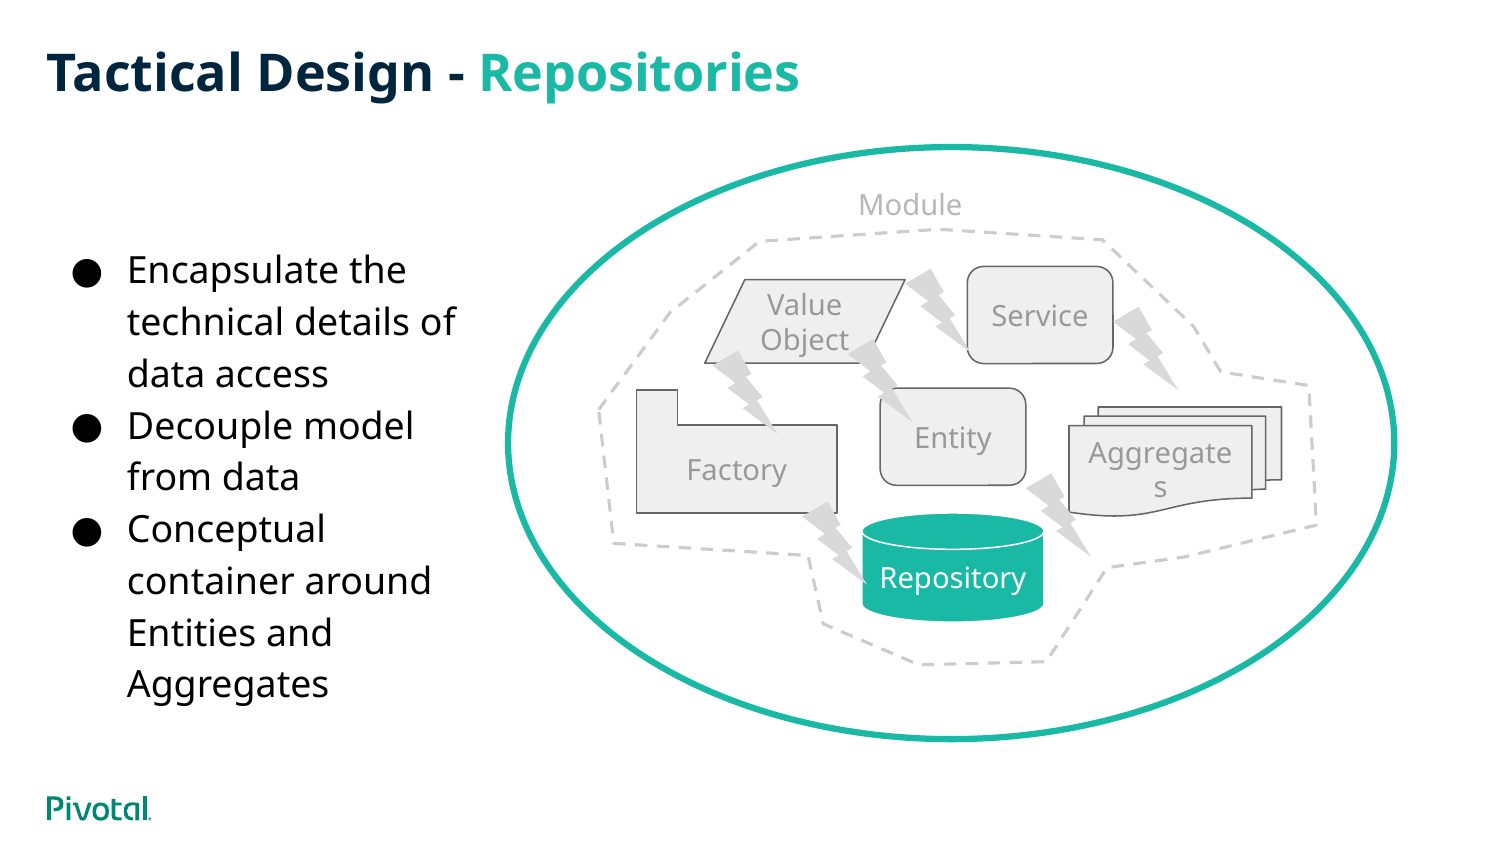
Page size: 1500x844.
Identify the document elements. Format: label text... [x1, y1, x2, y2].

text_box Module [796, 174, 1024, 233]
text_box [513, 147, 1395, 740]
text_box Encapsulate the technical details of data access Decouple model from data Conceptual container around Entities and Aggregates [36, 224, 513, 661]
text_box [598, 233, 1317, 665]
title Tactical Design - Repositories [31, 24, 1453, 90]
